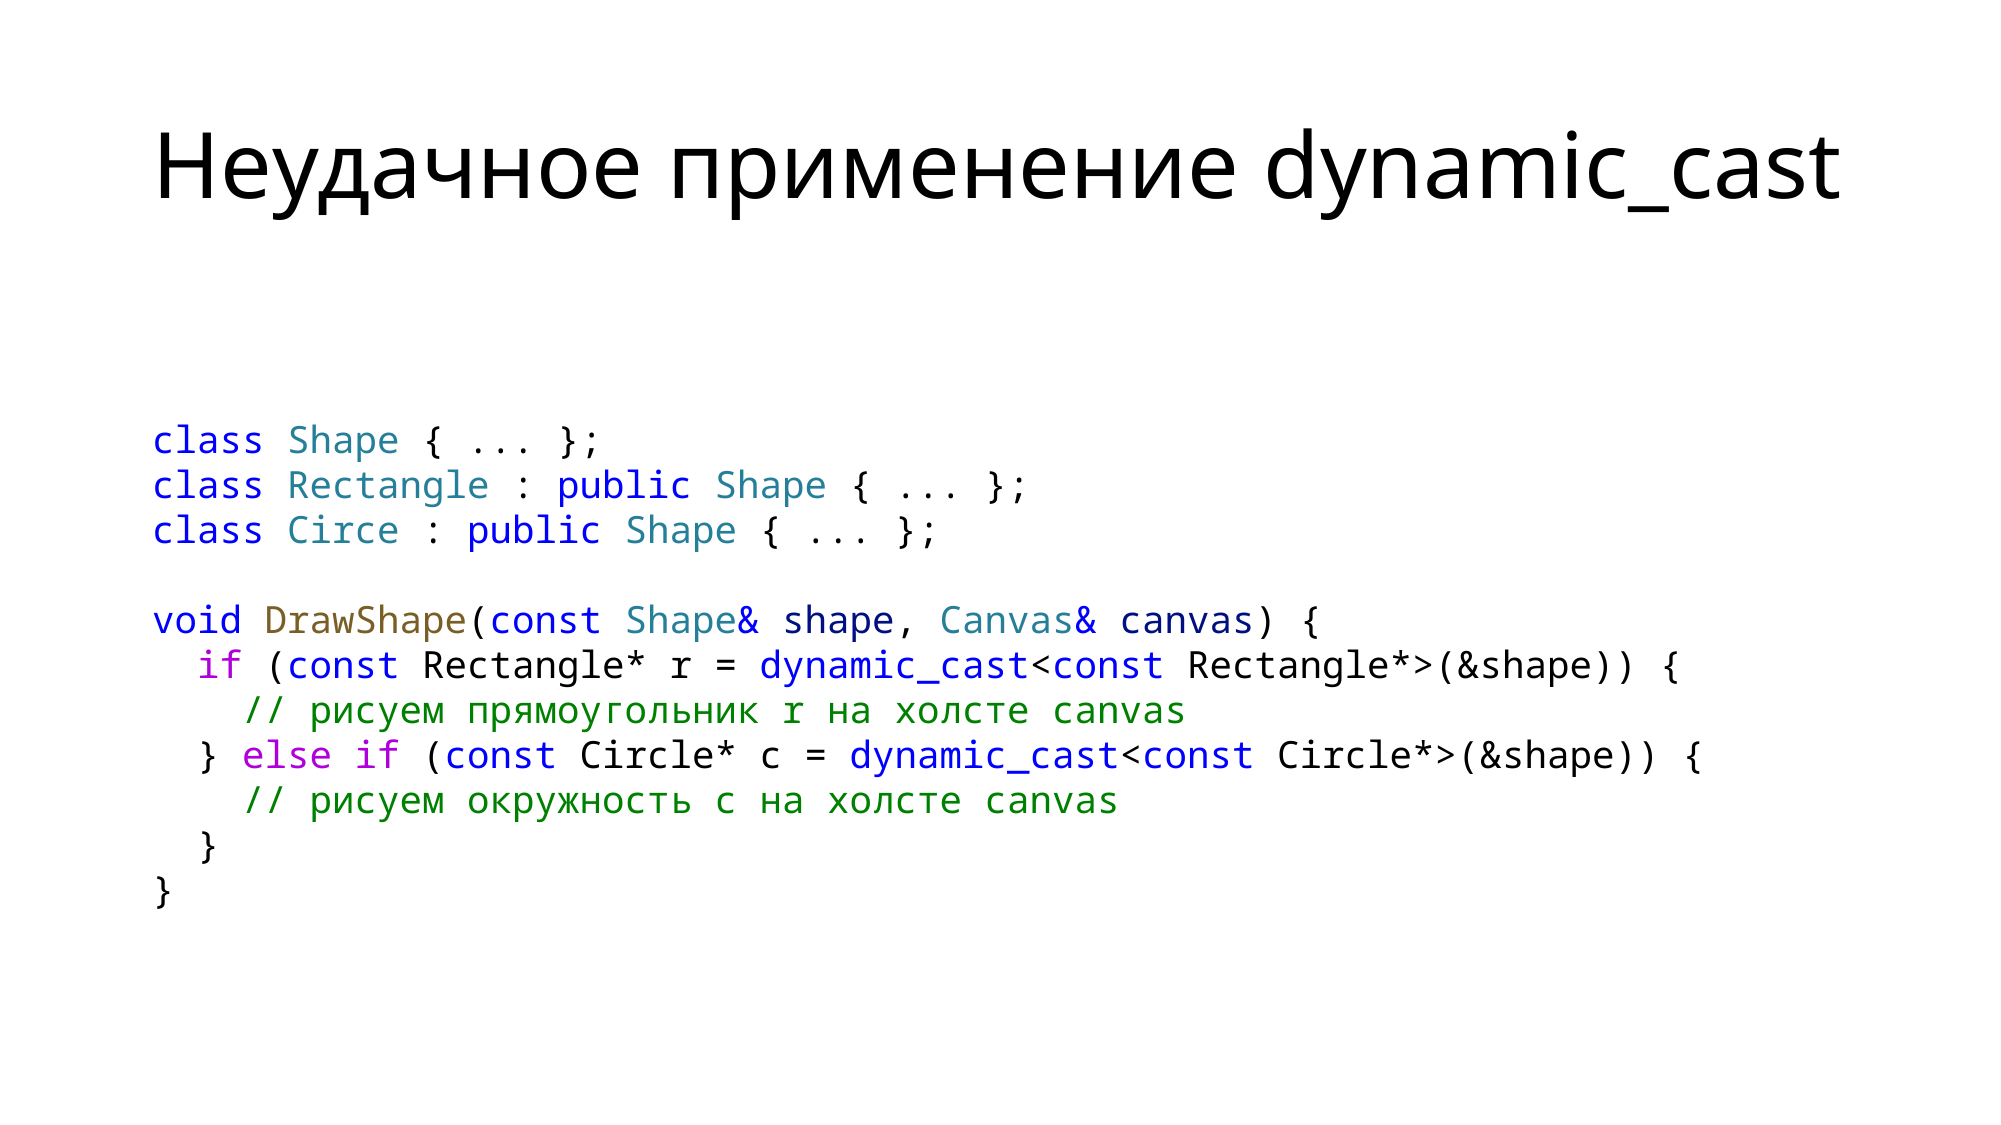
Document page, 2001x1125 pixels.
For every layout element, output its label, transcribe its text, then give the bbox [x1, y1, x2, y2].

text_box class Shape { ... }; class Rectangle : public Shape { ... }; class Circe : public Shape { ... }; void DrawShape(const Shape& shape, Canvas& canvas) { if (const Rectangle* r = dynamic_cast<const Rectangle*>(&shape)) { // рисуем прямоугольник r на холсте canvas } else if (const Circle* c = dynamic_cast<const Circle*>(&shape)) { // рисуем окружность c на холсте canvas } } [137, 408, 1863, 919]
title Неудачное применение dynamic_cast [137, 59, 1863, 278]
